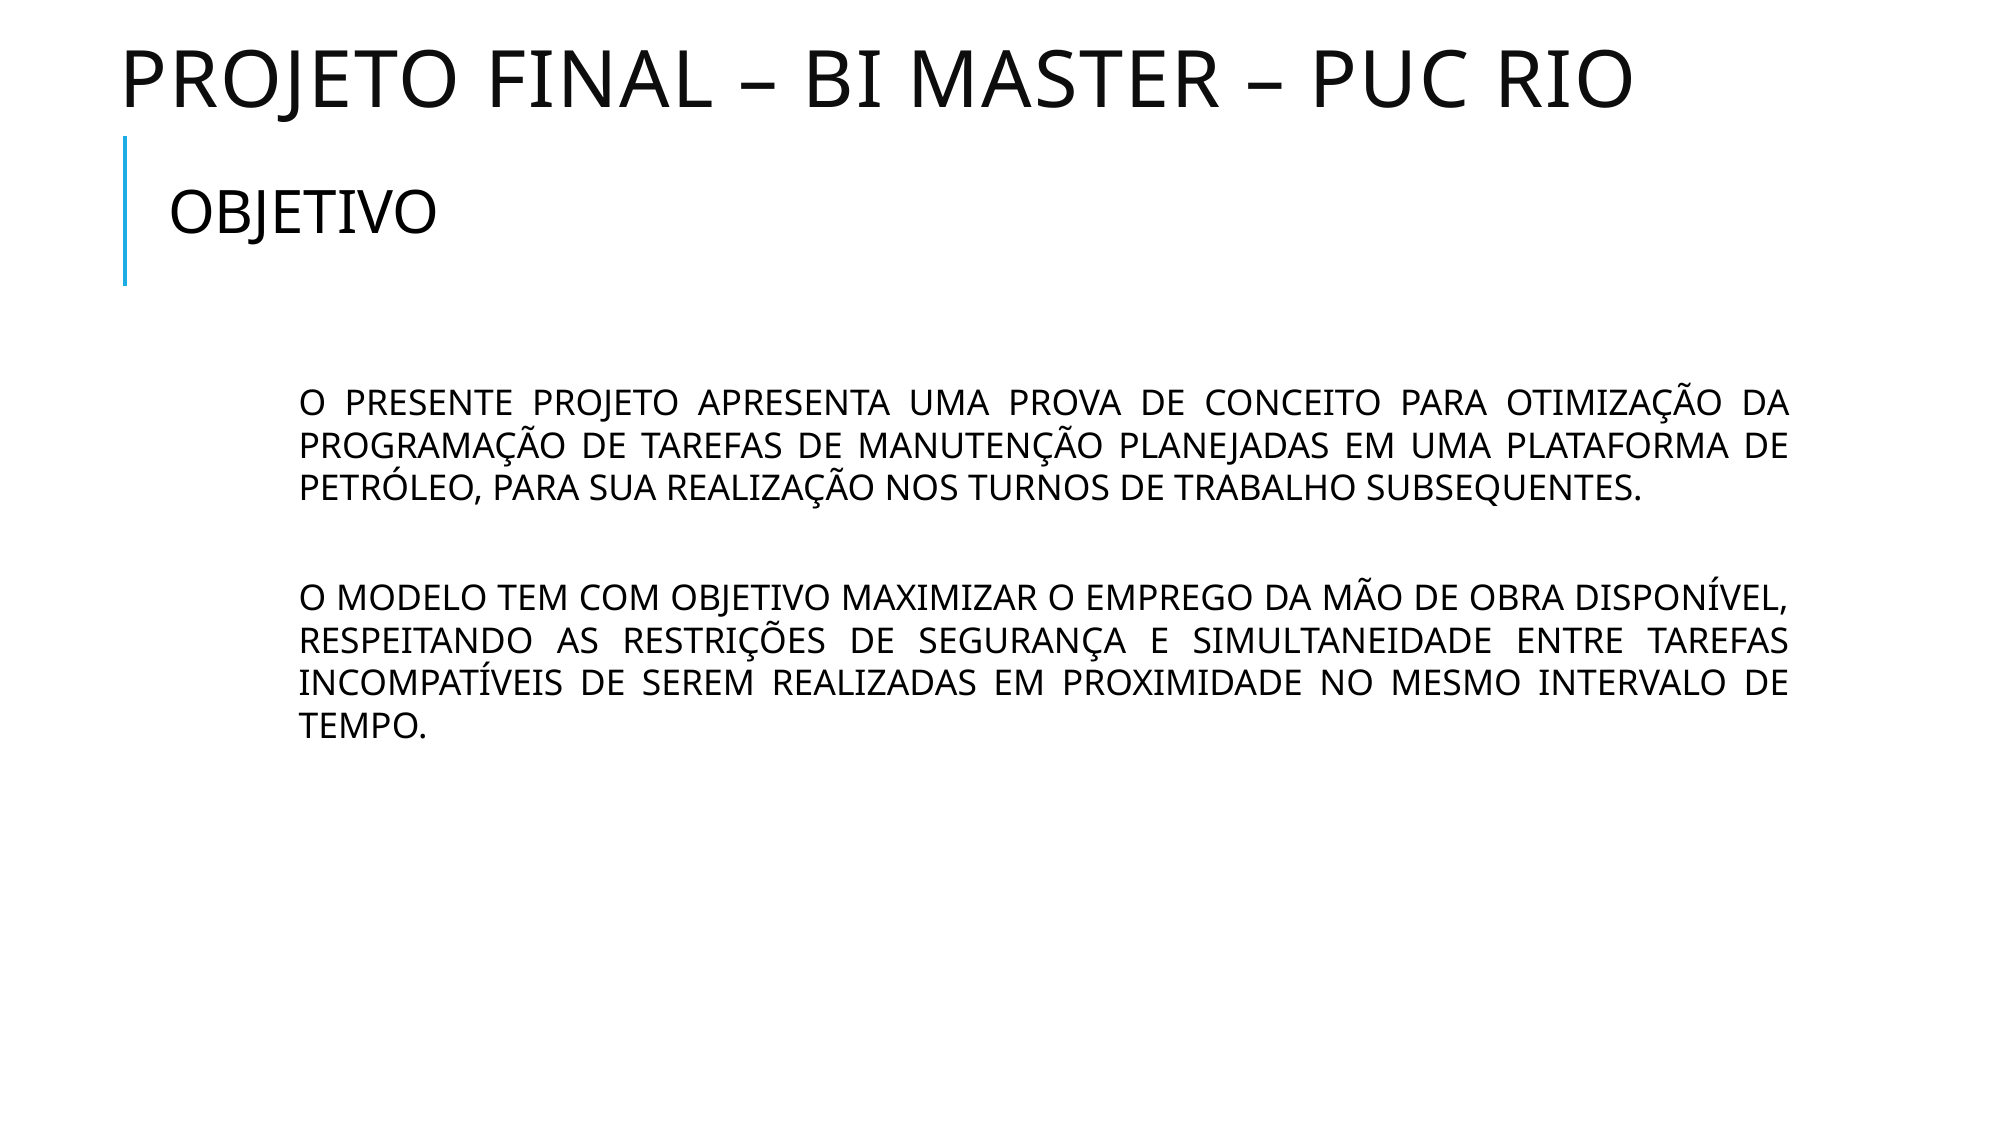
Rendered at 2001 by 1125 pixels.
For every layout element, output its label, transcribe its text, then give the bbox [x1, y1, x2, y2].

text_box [298, 379, 1791, 845]
text_box OBJETIVO [153, 166, 1294, 254]
title PROJETO FINAL – BI MASTER – PUC RIO [104, 20, 1699, 132]
